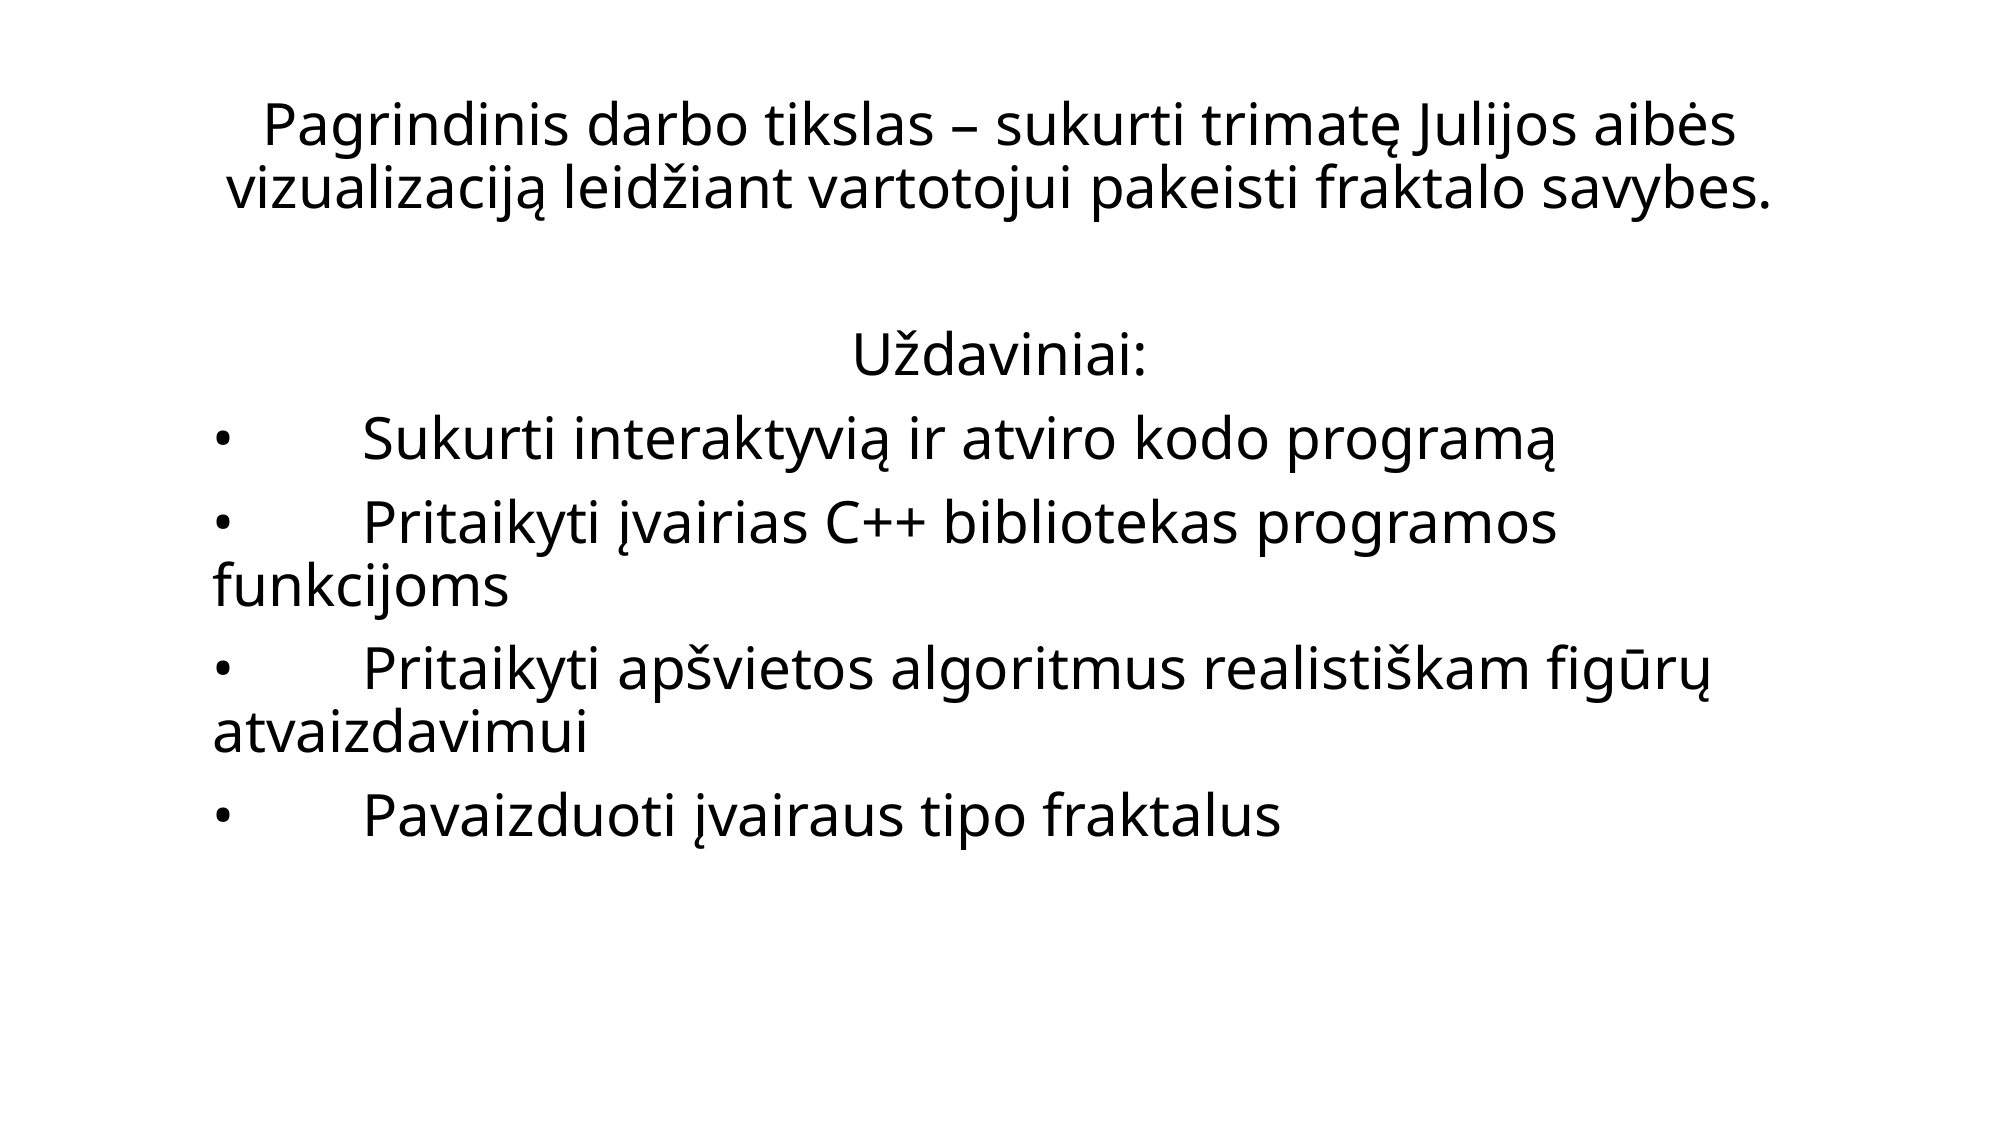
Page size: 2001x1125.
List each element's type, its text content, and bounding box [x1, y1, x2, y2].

subtitle Pagrindinis darbo tikslas – sukurti trimatę Julijos aibės vizualizaciją leidžiant vartotojui pakeisti fraktalo savybes. Uždaviniai: • Sukurti interaktyvią ir atviro kodo programą • Pritaikyti įvairias C++ bibliotekas programos funkcijoms • Pritaikyti apšvietos algoritmus realistiškam figūrų atvaizdavimui • Pavaizduoti įvairaus tipo fraktalus [197, 87, 1803, 1021]
